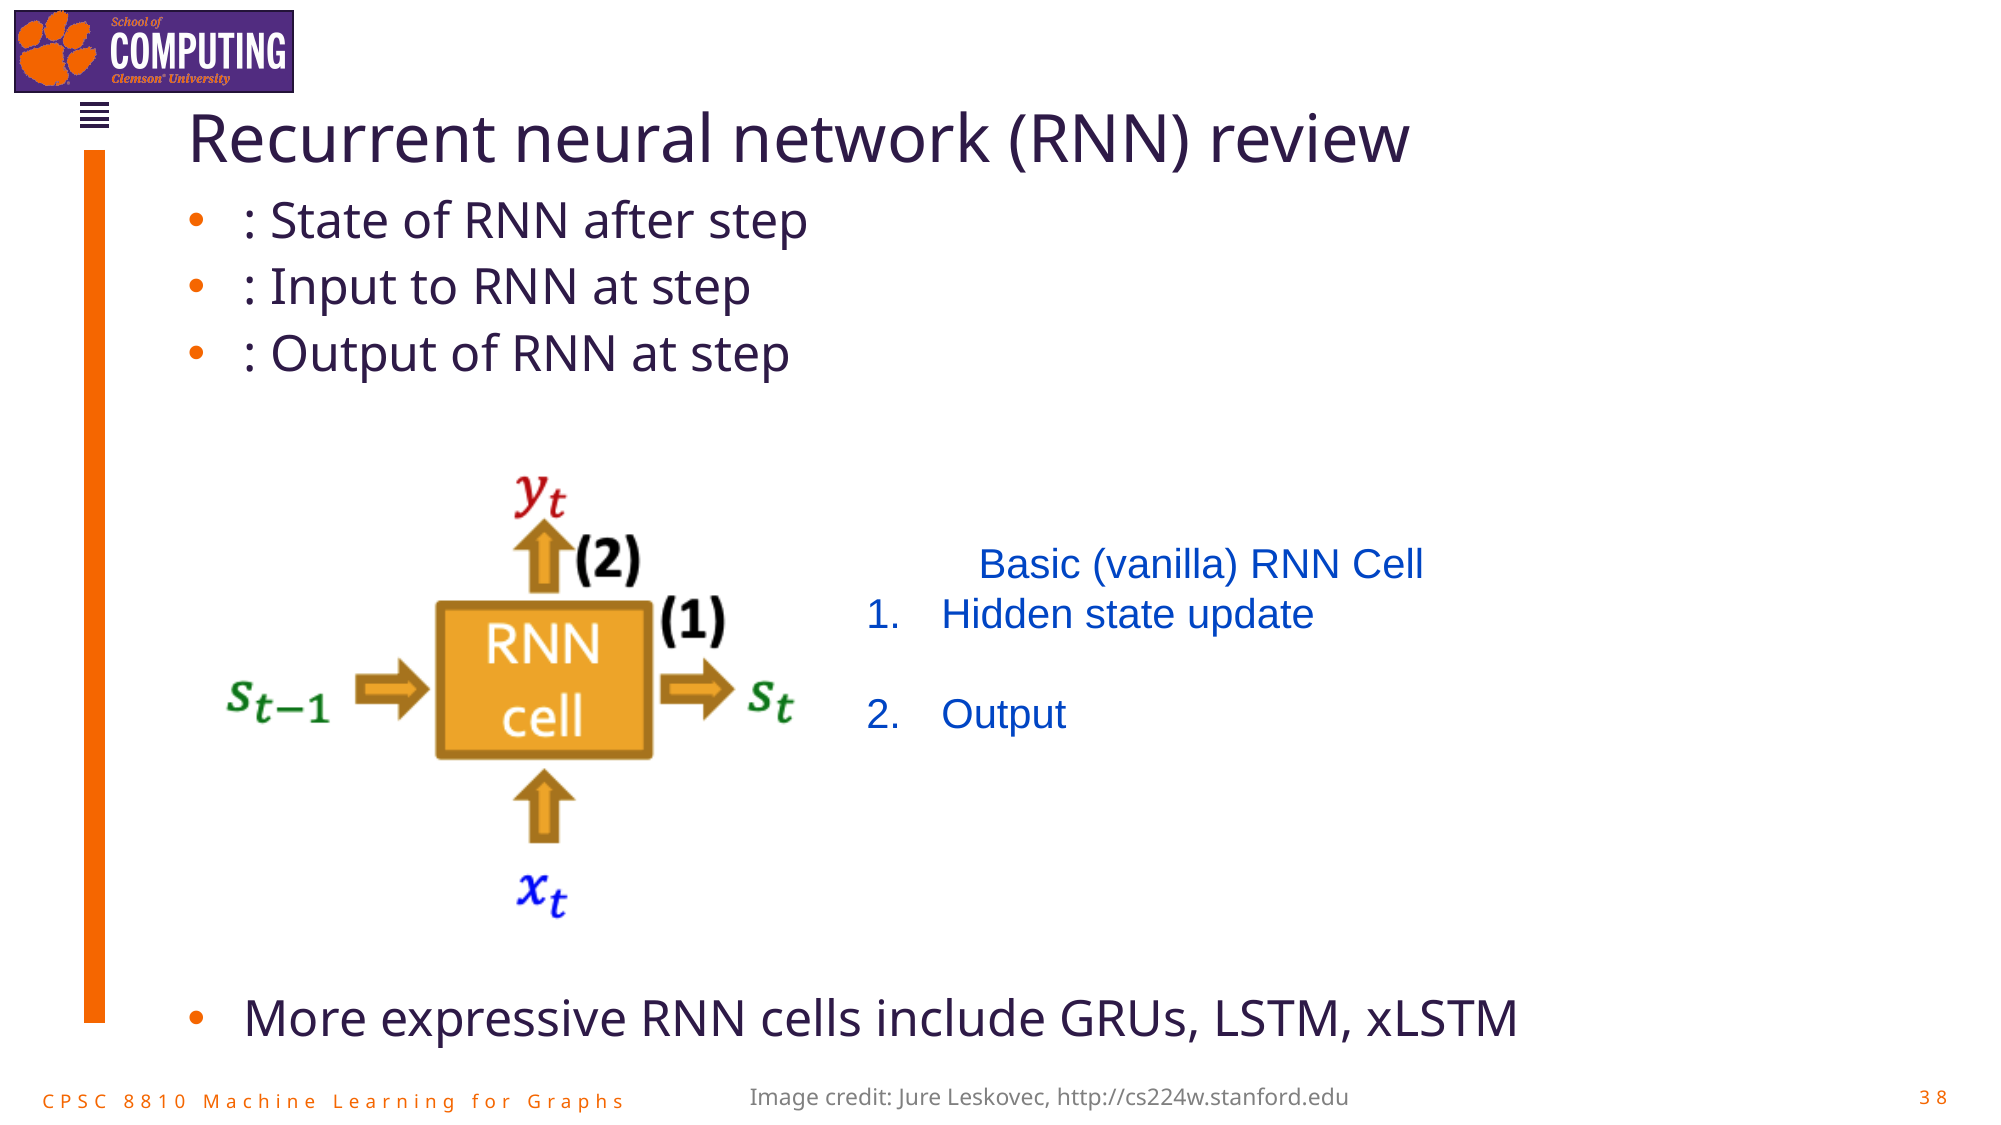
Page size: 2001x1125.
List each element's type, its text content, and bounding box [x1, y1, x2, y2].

picture [18, 10, 285, 86]
title Recurrent neural network (RNN) review [187, 104, 1913, 178]
text_box Image credit: Jure Leskovec, http://cs224w.stanford.edu [734, 1075, 1365, 1118]
picture [217, 455, 819, 930]
